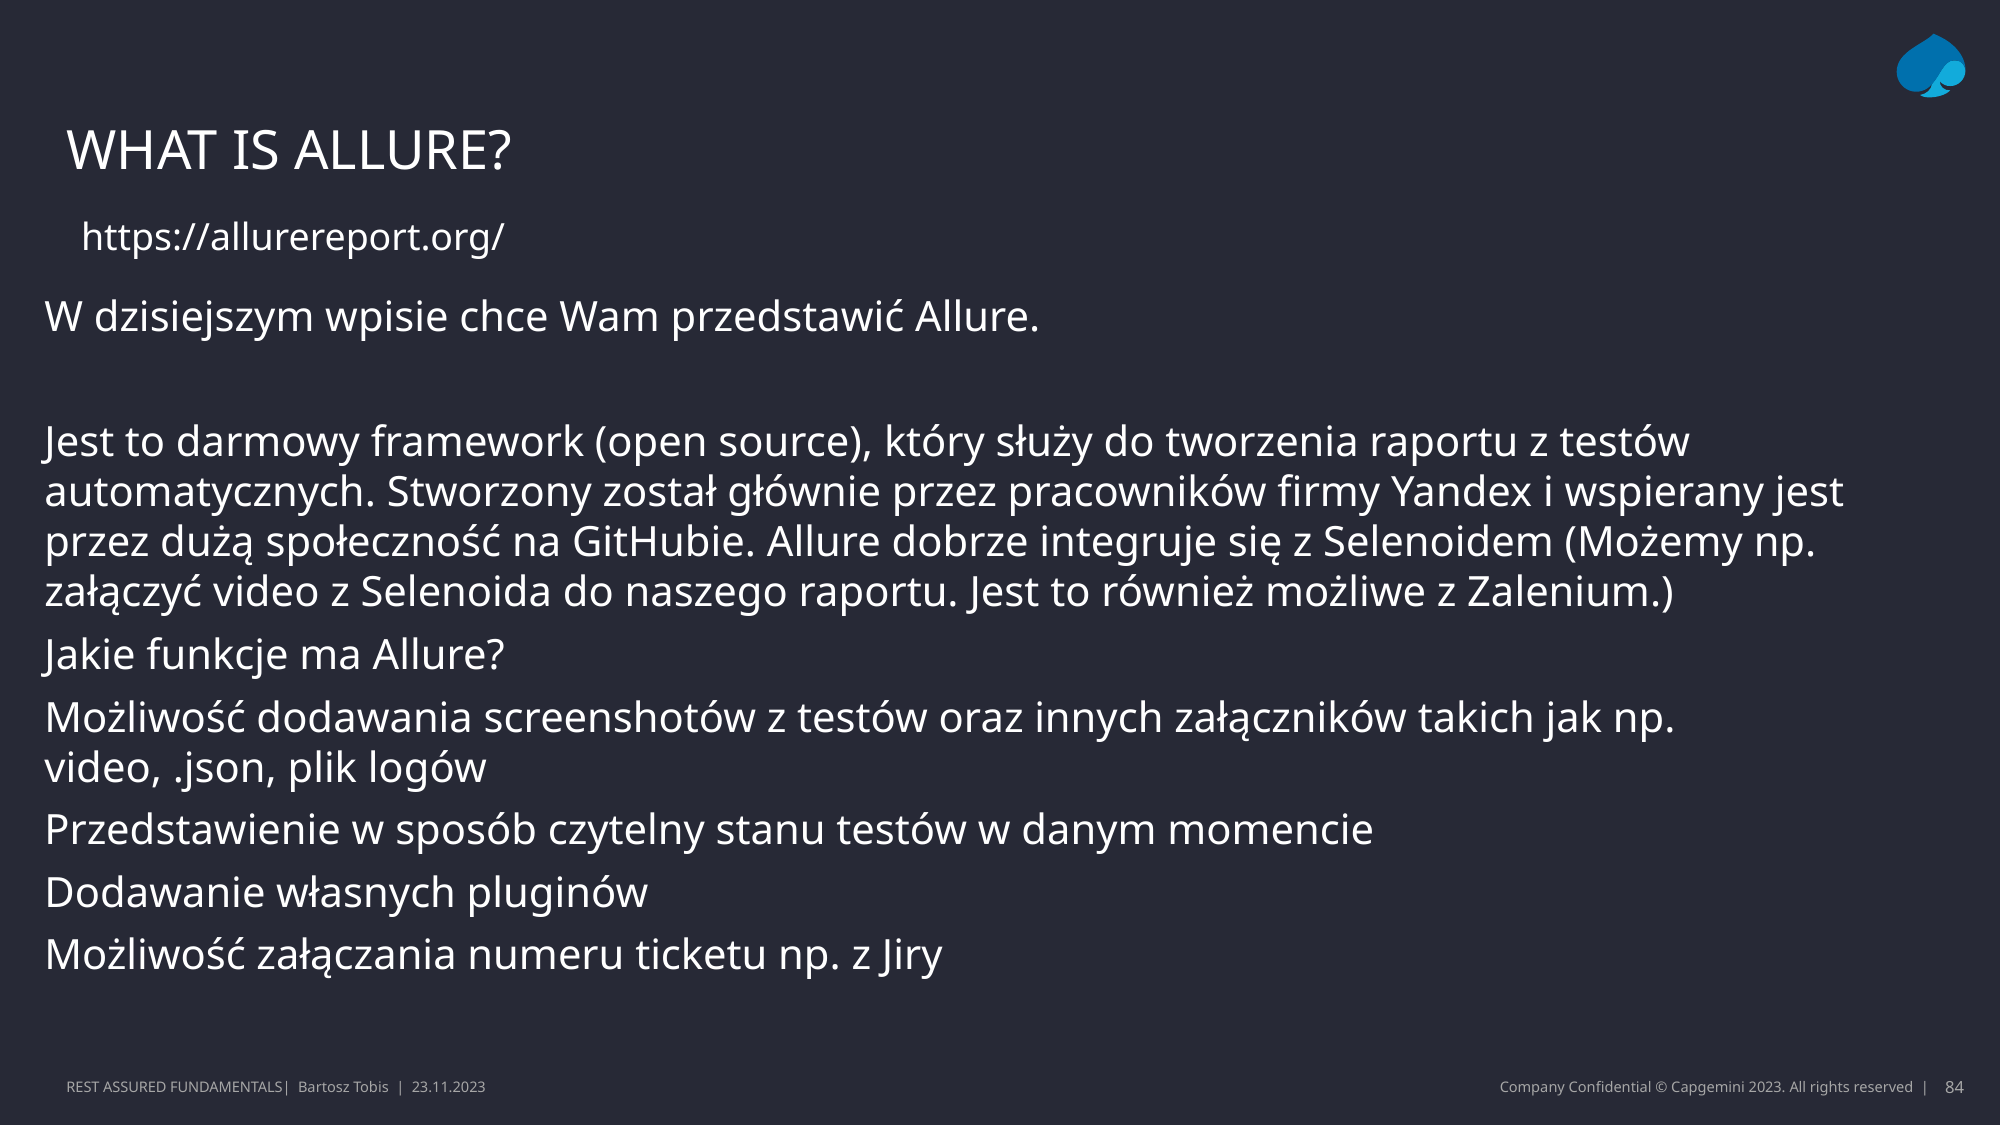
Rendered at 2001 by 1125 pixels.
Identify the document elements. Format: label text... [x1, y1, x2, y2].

text_box https://allurereport.org/ [66, 205, 653, 266]
list W dzisiejszym wpisie chce Wam przedstawić Allure. Jest to darmowy framework (open source), który służy do tworzenia raportu z testów automatycznych. Stworzony został głównie przez pracowników firmy Yandex i wspierany jest przez dużą społeczność na GitHubie. Allure dobrze integruje się z Selenoidem (Możemy np. załączyć video z Selenoida do naszego raportu. Jest to również możliwe z Zalenium.) Jakie funkcje ma Allure? Możliwość dodawania screenshotów z testów oraz innych załączników takich jak np. video, .json, plik logów Przedstawienie w sposób czytelny stanu testów w danym momencie Dodawanie własnych pluginów Możliwość załączania numeru ticketu np. z Jiry [44, 290, 1916, 1103]
title What is allure? [66, 63, 1863, 182]
